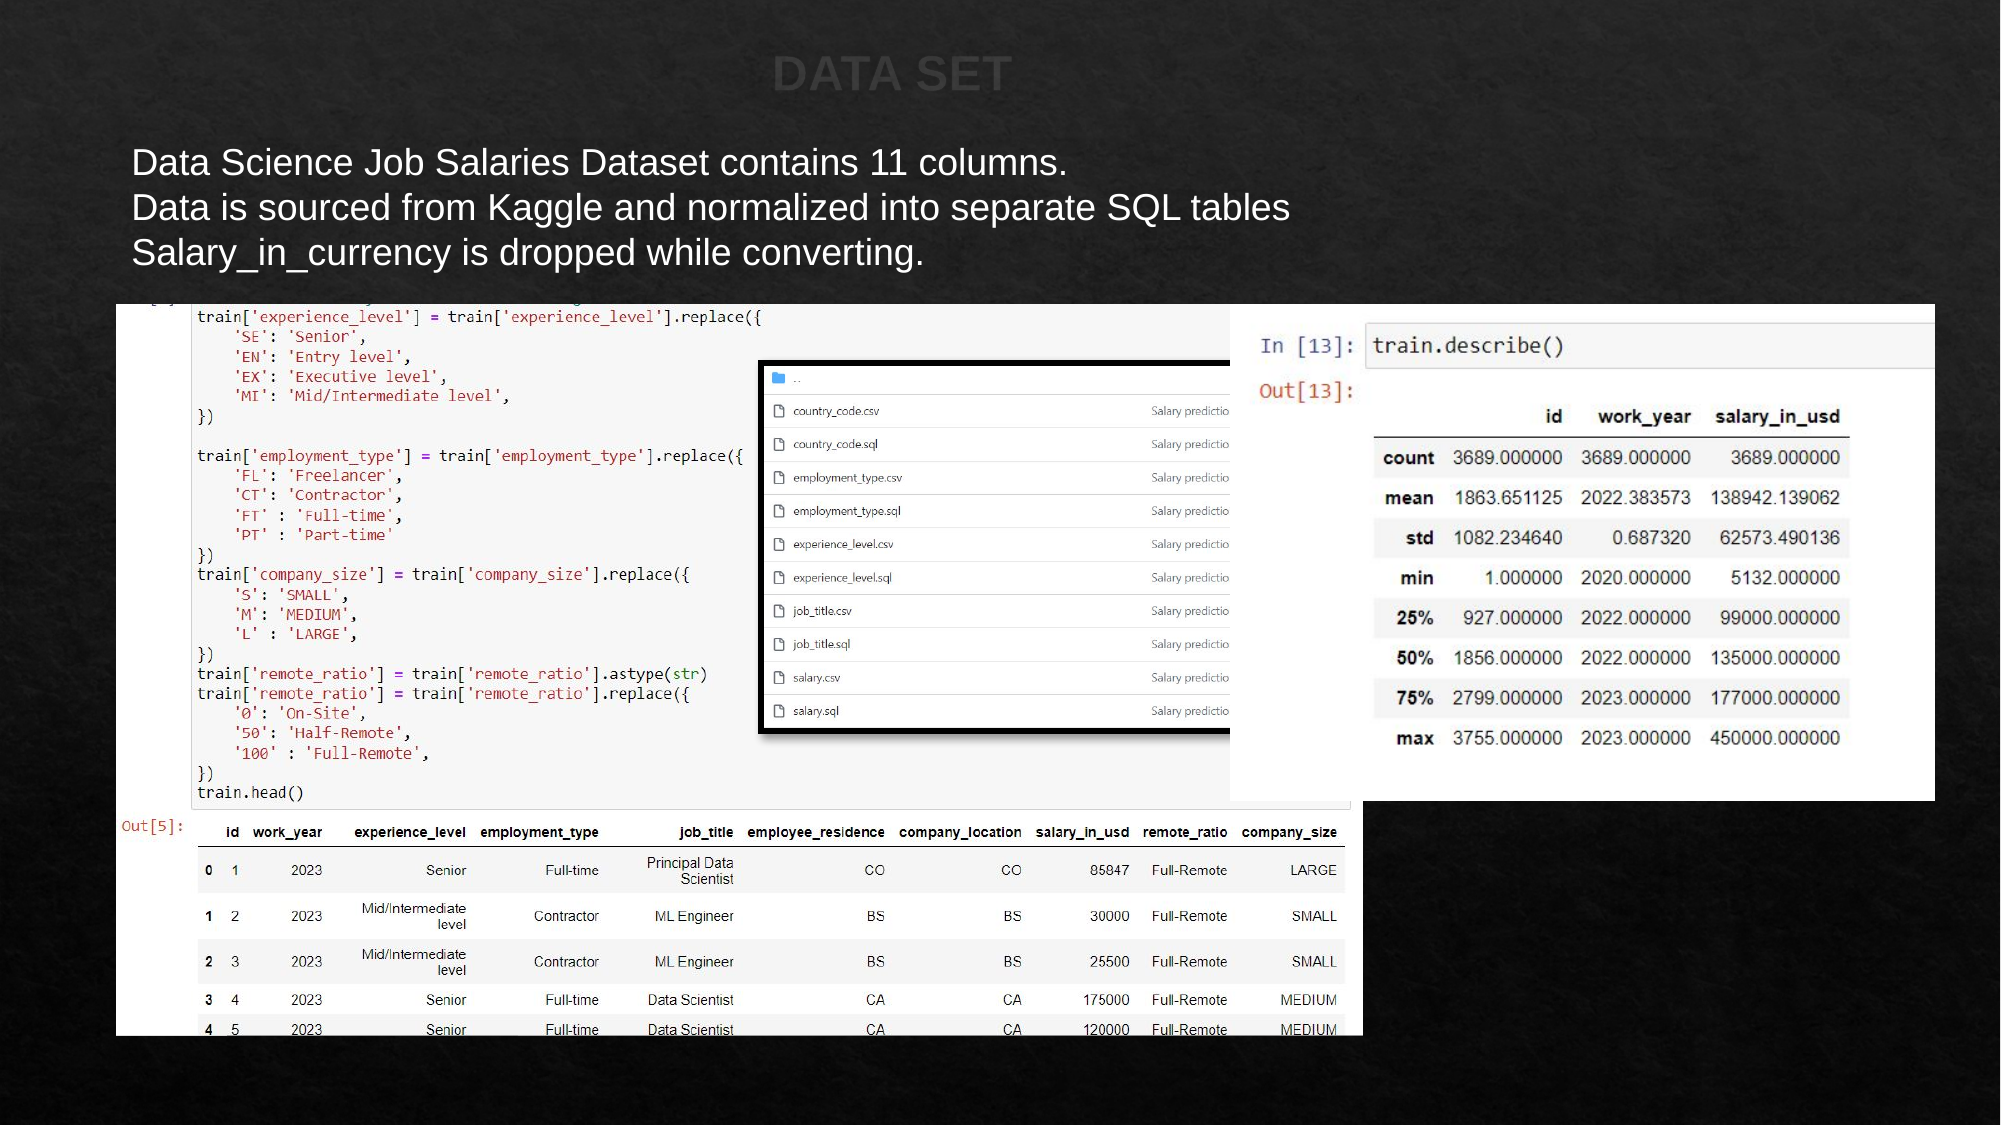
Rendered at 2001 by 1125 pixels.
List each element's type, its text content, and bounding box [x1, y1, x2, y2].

picture [116, 304, 1935, 1037]
title DATA SET [263, 0, 1521, 130]
text_box Data Science Job Salaries Dataset contains 11 columns. Data is sourced from Kaggle and normalized into separate SQL tables Salary_in_currency is dropped while converting. [116, 130, 1617, 281]
